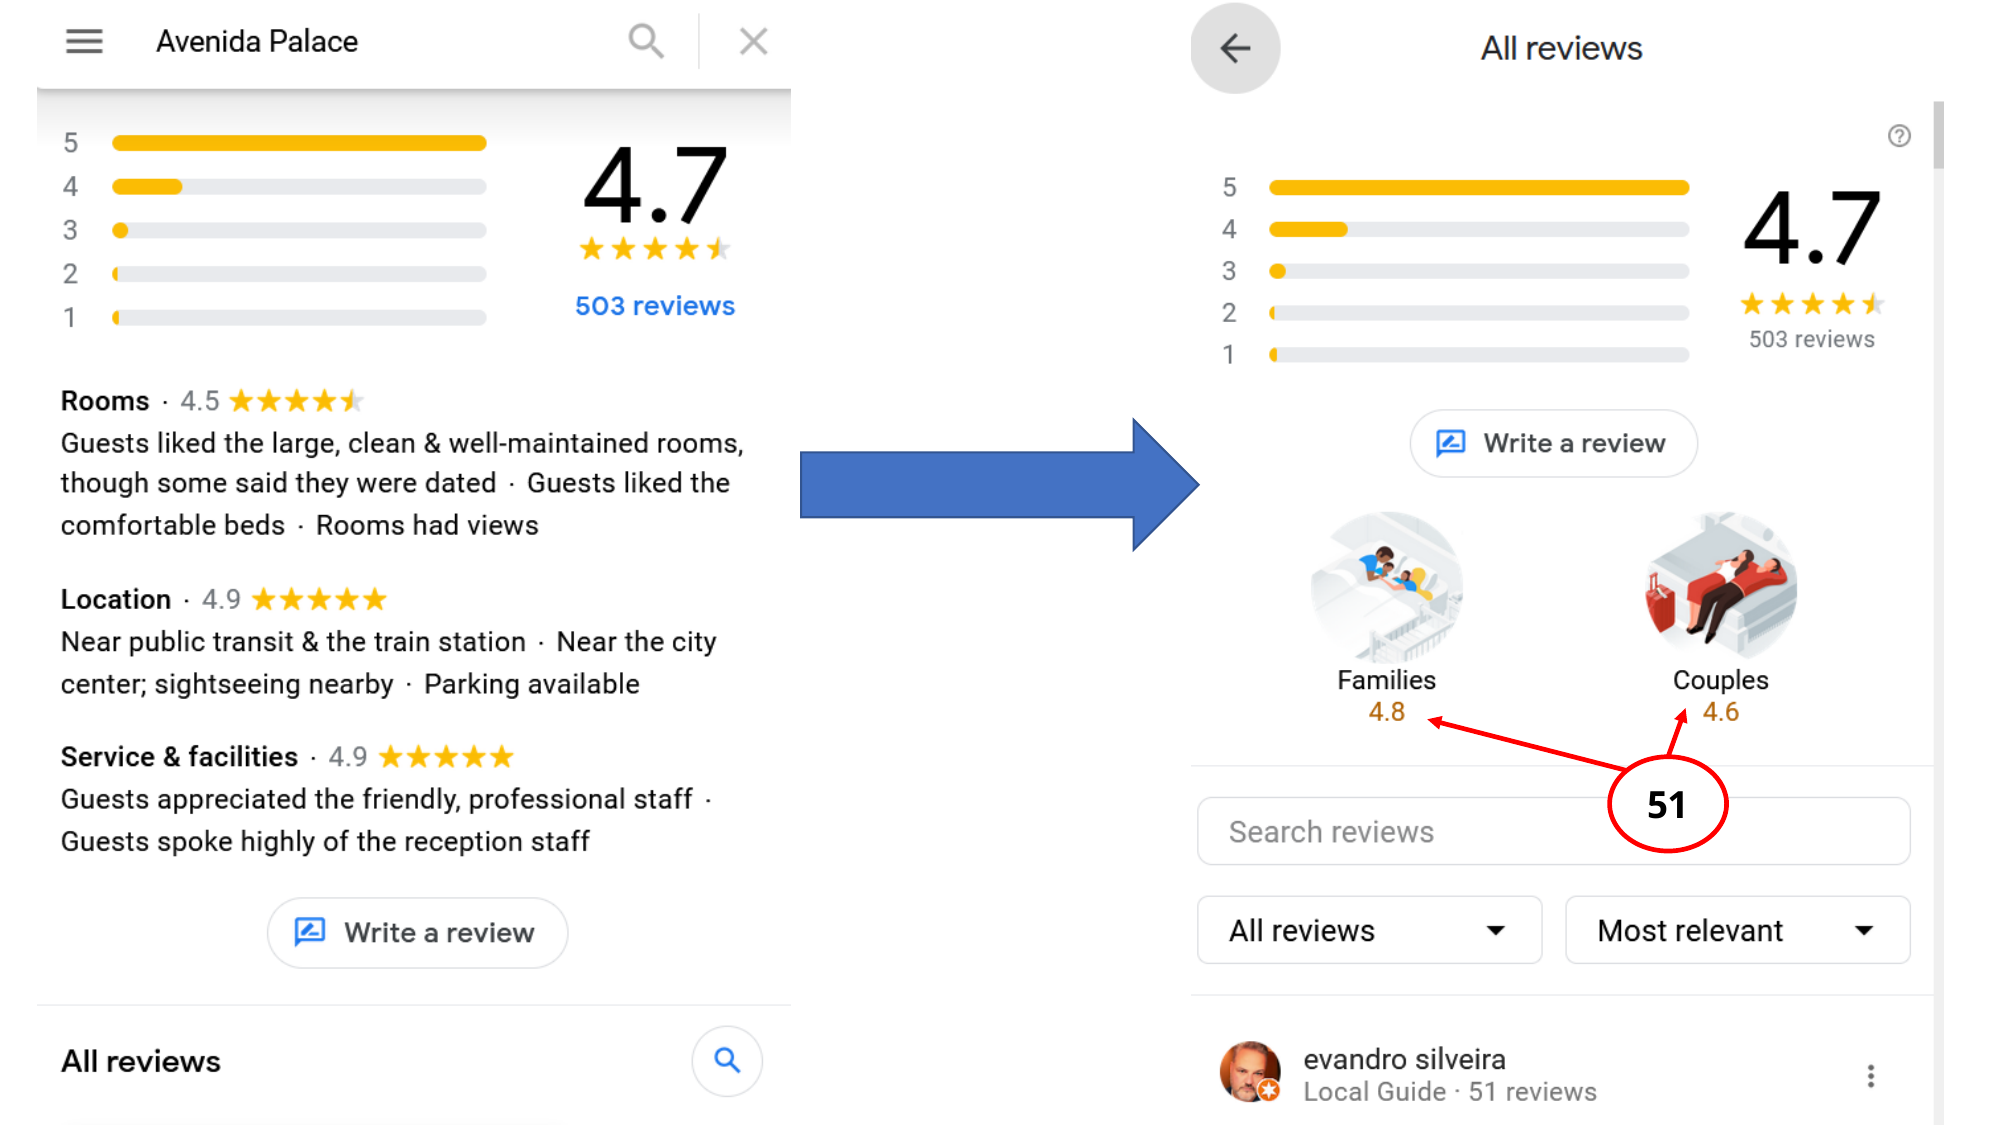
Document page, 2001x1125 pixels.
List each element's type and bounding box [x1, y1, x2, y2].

text_box [800, 417, 1190, 553]
picture [1190, 0, 1944, 1125]
text_box [1668, 708, 1686, 757]
picture [37, 0, 791, 1125]
text_box [1427, 719, 1627, 771]
